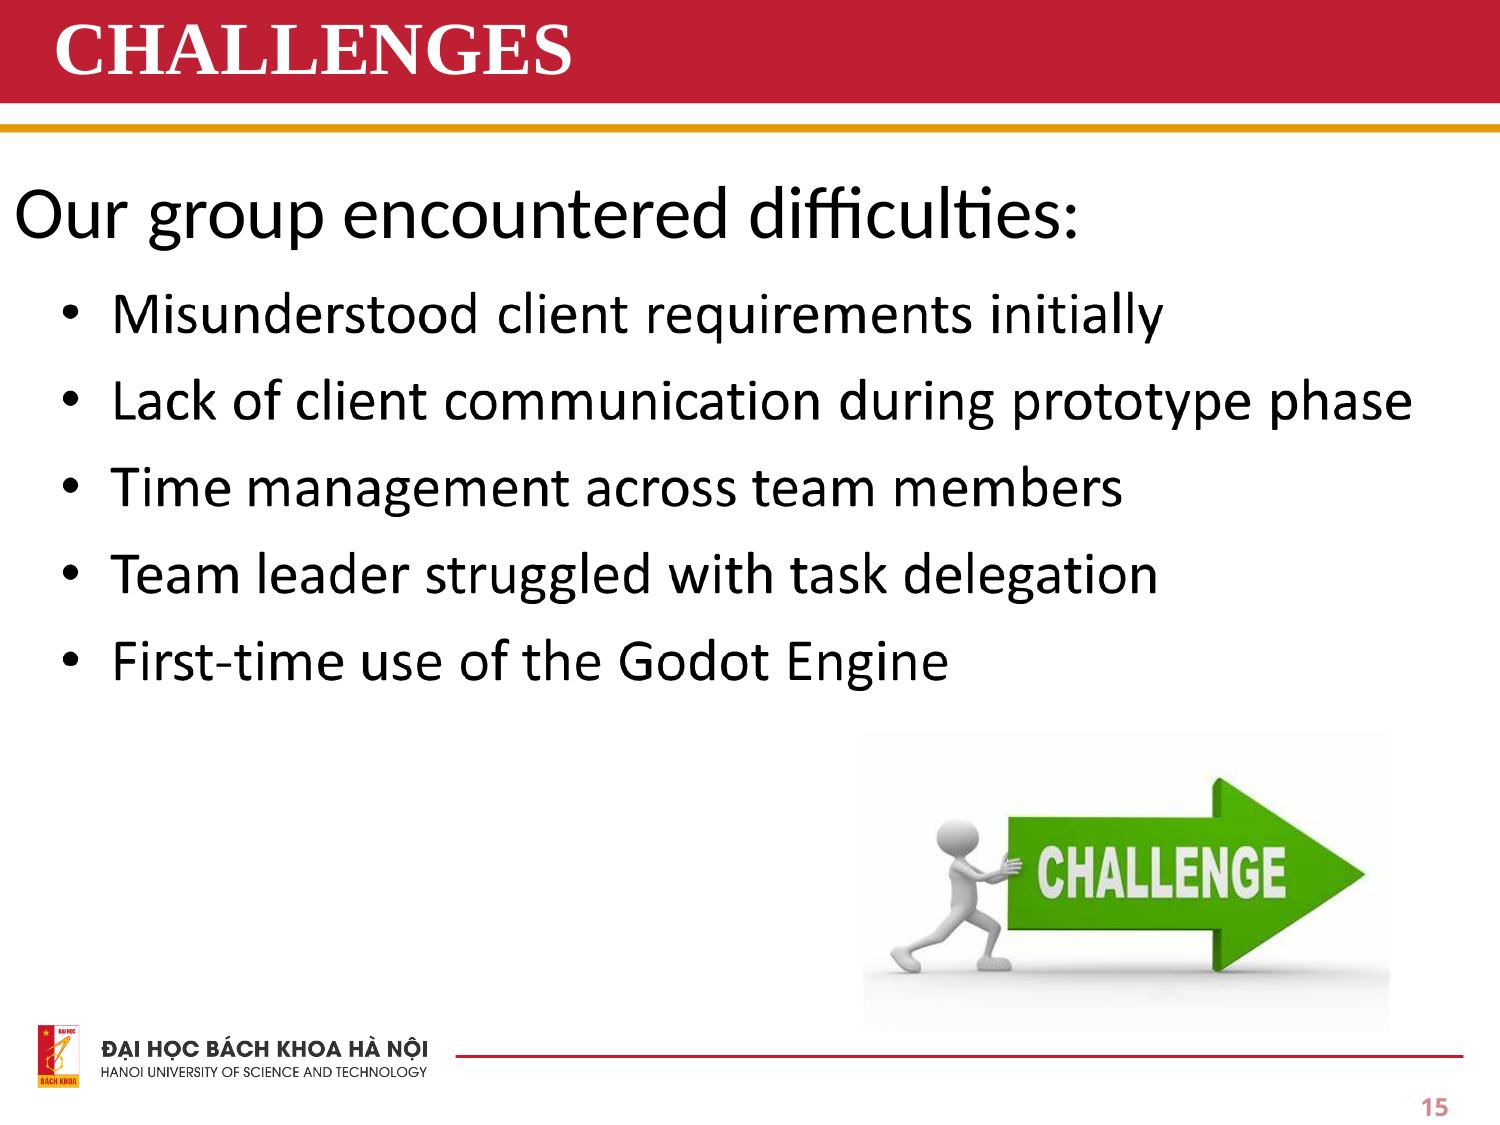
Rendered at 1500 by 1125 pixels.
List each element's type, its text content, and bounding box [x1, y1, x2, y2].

picture [0, 0, 1500, 1125]
text_box Our group encountered difficulties: [0, 155, 1287, 261]
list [25, 258, 1449, 732]
slide_number 15 [1126, 1078, 1464, 1125]
title CHALLENGES [38, 12, 1462, 87]
